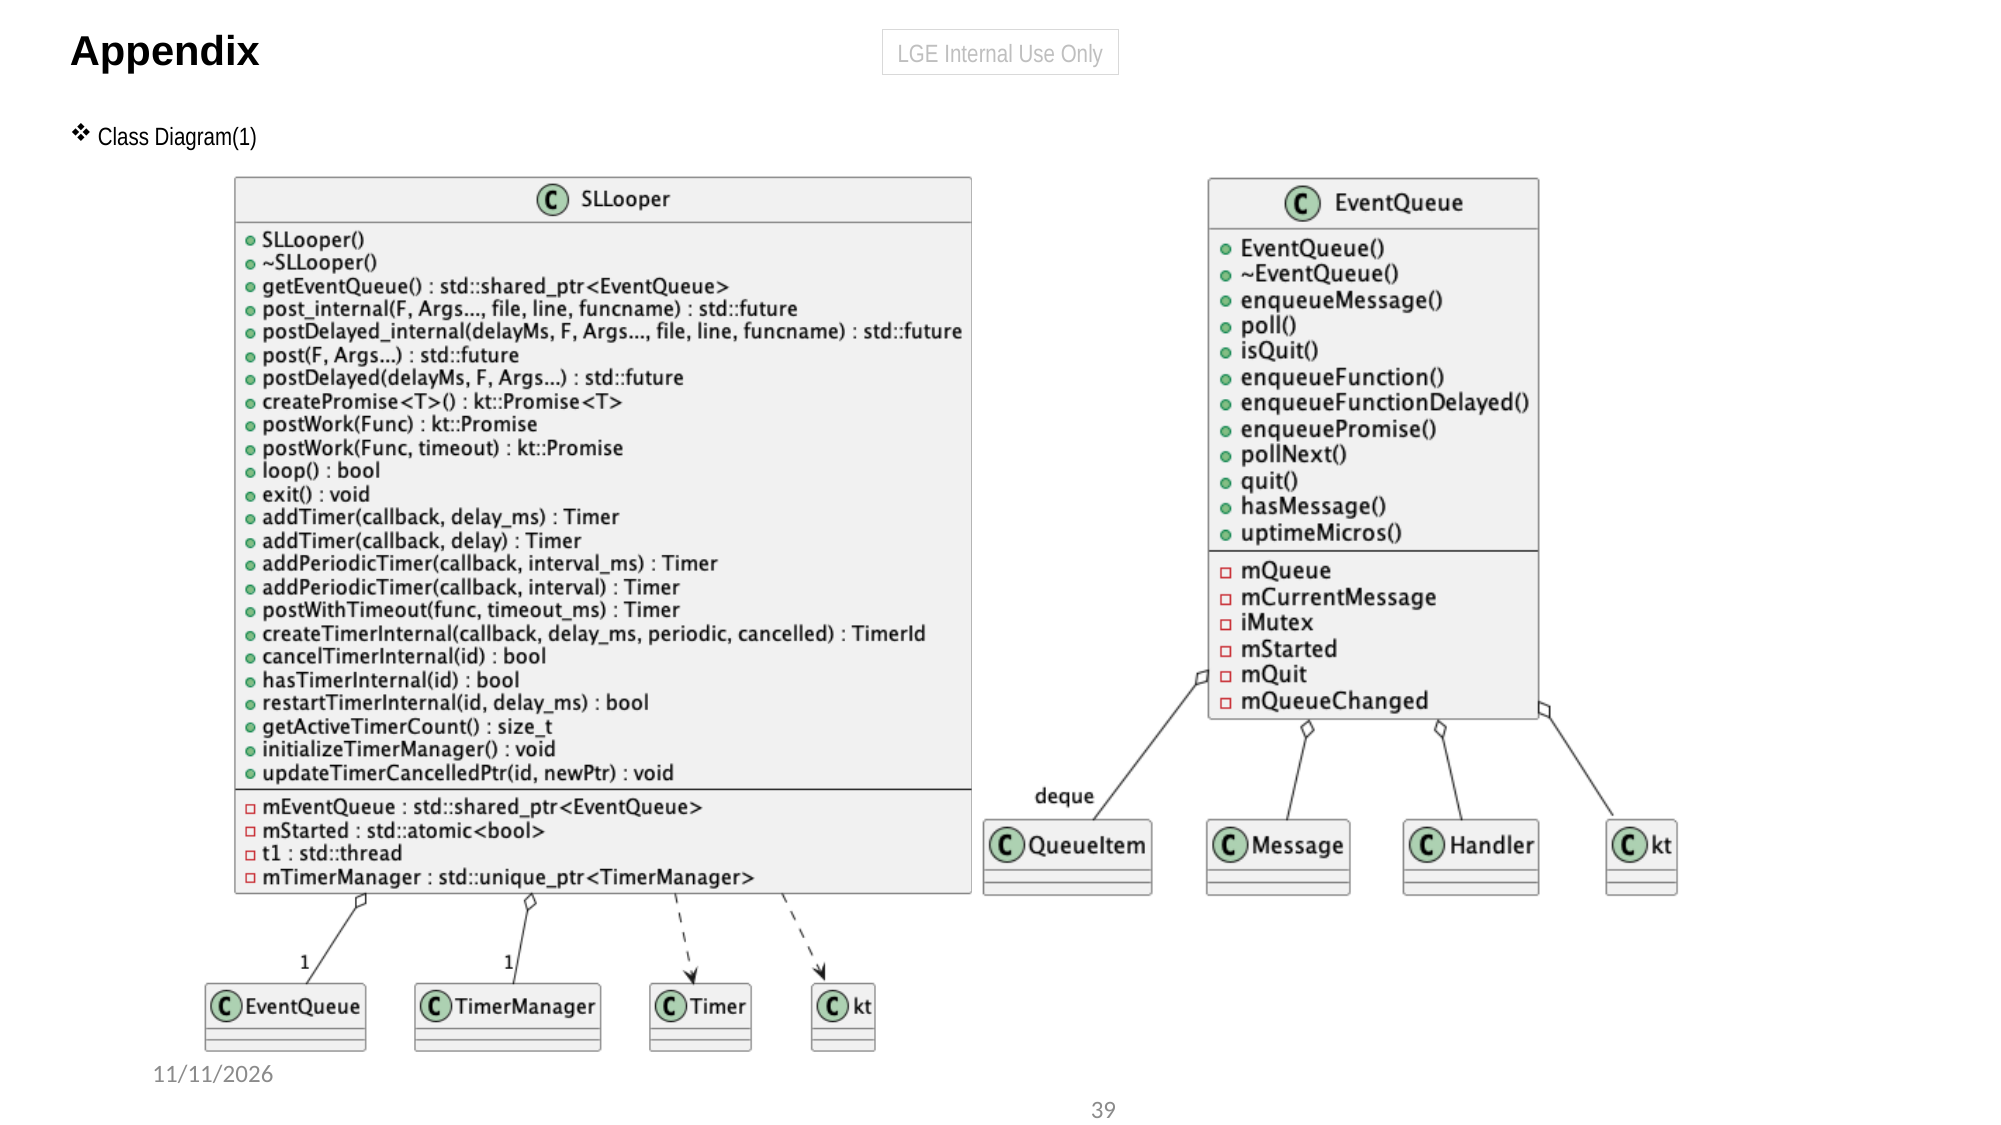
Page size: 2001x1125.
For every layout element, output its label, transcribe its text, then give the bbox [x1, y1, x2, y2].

text_box Appendix [54, 16, 1048, 81]
picture [195, 167, 1686, 1059]
slide_number 39 [681, 1078, 1132, 1125]
text_box Class Diagram(1) [40, 117, 907, 327]
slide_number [137, 1042, 588, 1103]
text_box LGE Internal Use Only [882, 29, 1119, 75]
